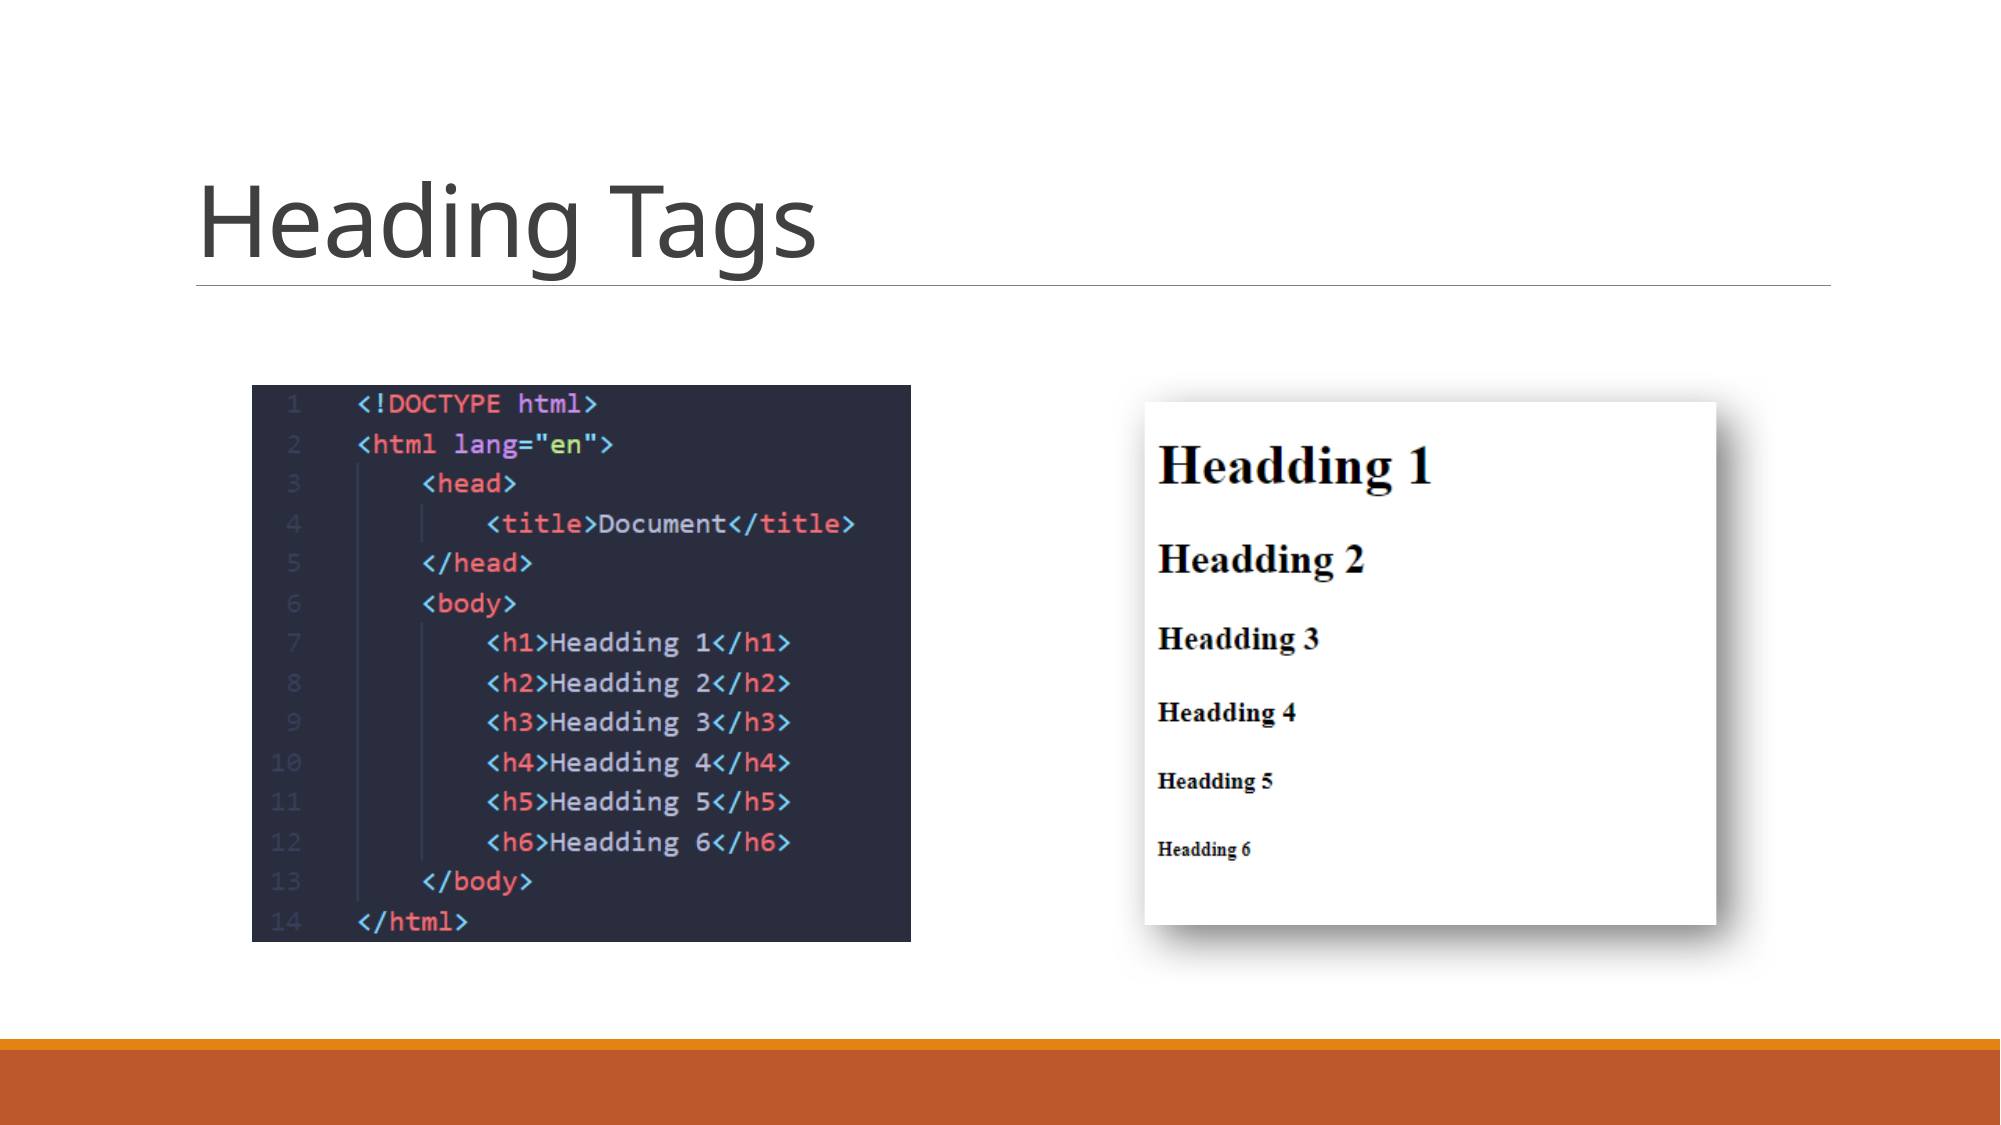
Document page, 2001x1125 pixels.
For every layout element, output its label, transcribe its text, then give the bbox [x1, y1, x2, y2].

picture [252, 384, 912, 943]
picture [1144, 401, 1718, 925]
title Heading Tags [180, 47, 1830, 285]
